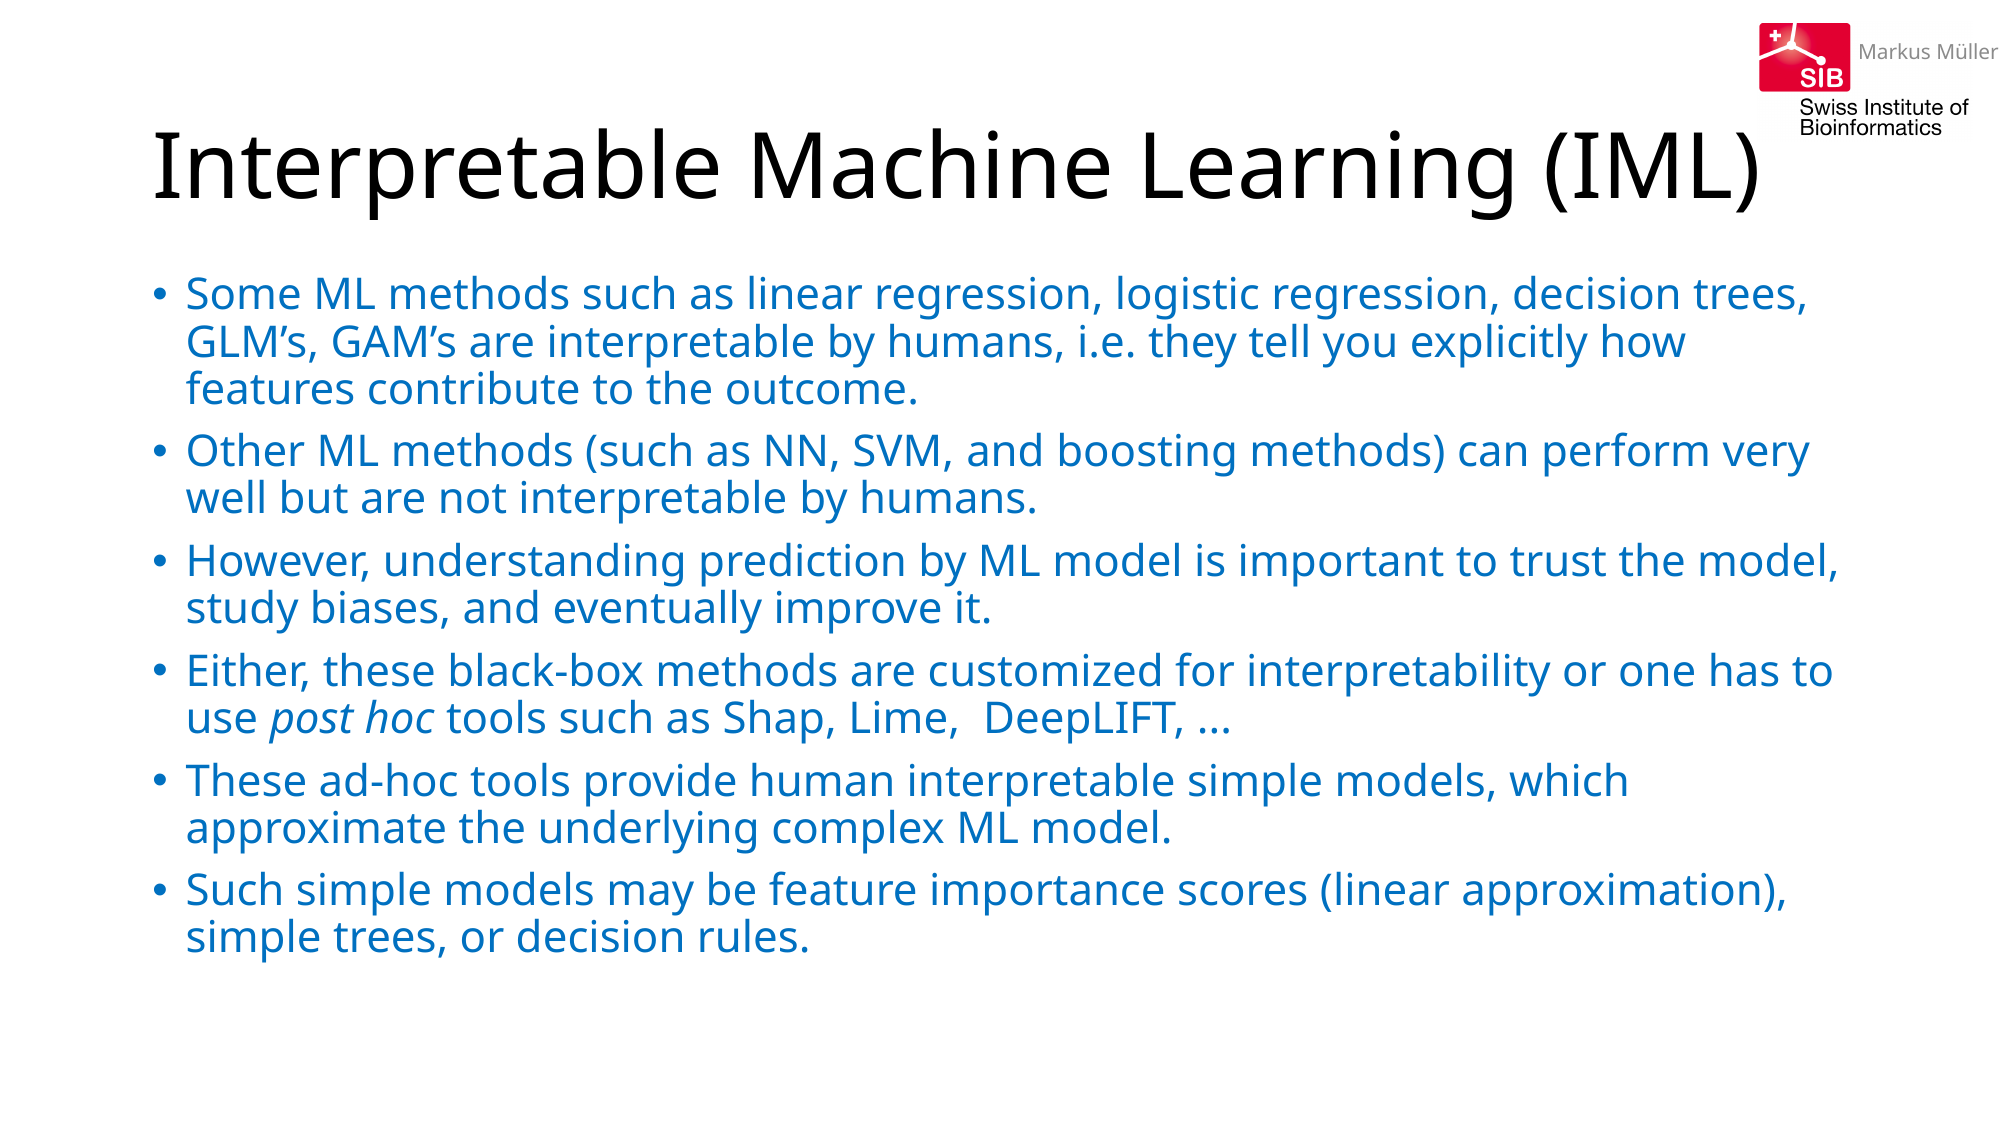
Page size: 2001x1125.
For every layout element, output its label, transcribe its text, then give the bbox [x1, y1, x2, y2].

picture [1757, 20, 1974, 142]
text_box Markus Müller [1974, 21, 2000, 81]
list Some ML methods such as linear regression, logistic regression, decision trees, GLM’s, GAM’s are interpretable by humans, i.e. they tell you explicitly how features contribute to the outcome. Other ML methods (such as NN, SVM, and boosting methods) can perform very well but are not interpretable by humans. However, understanding prediction by ML model is important to trust the model, study biases, and eventually improve it. Either, these black-box methods are customized for interpretability or one has to use post hoc tools such as Shap, Lime, DeepLIFT, ... These ad-hoc tools provide human interpretable simple models, which approximate the underlying complex ML model. Such simple models may be feature importance scores (linear approximation), simple trees, or decision rules. [137, 264, 1863, 979]
title Interpretable Machine Learning (IML) [137, 59, 1863, 264]
